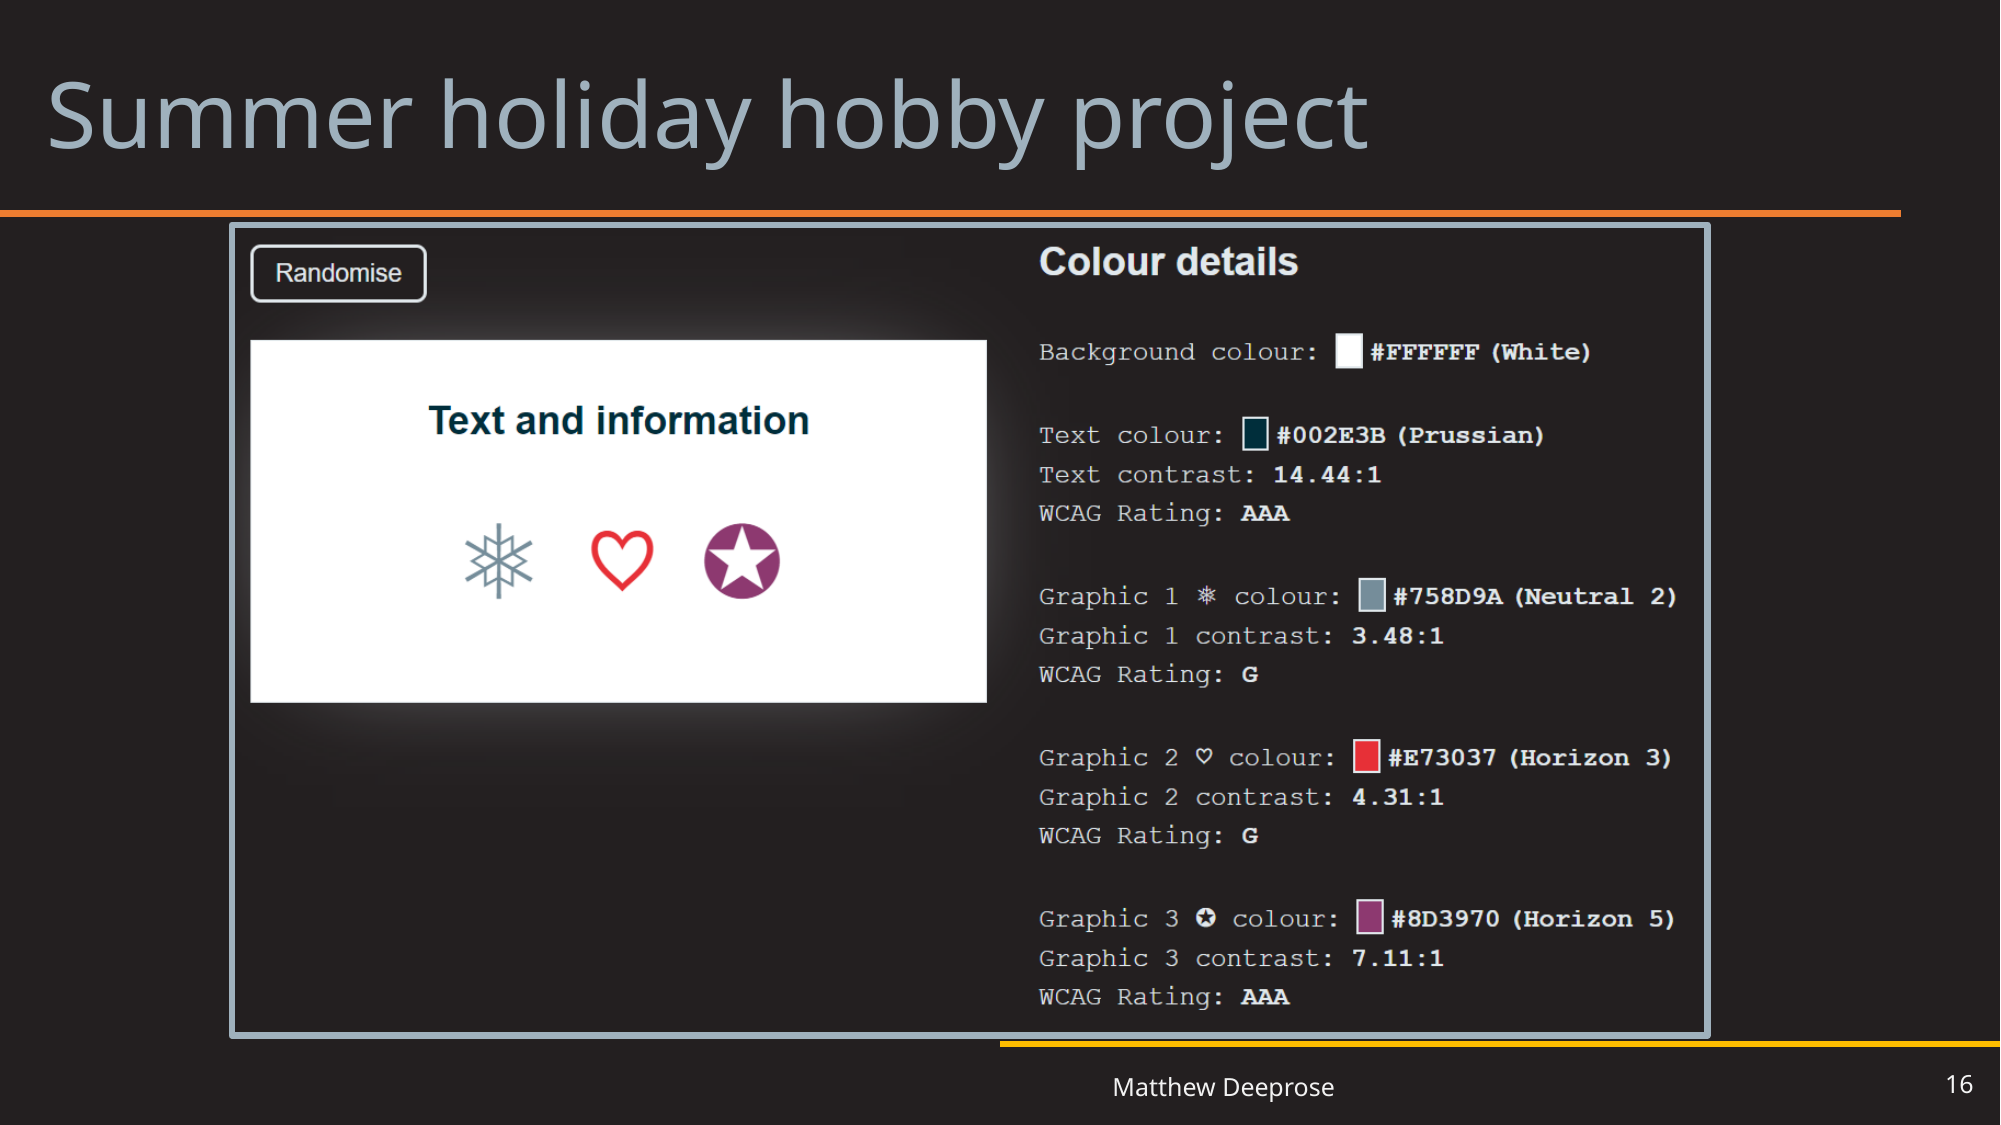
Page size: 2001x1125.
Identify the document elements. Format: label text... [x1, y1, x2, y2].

title Summer holiday hobby project [31, 24, 1963, 214]
slide_number 16 [1840, 1055, 1989, 1117]
footer Matthew Deeprose [1097, 1055, 1803, 1117]
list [234, 227, 1705, 1033]
